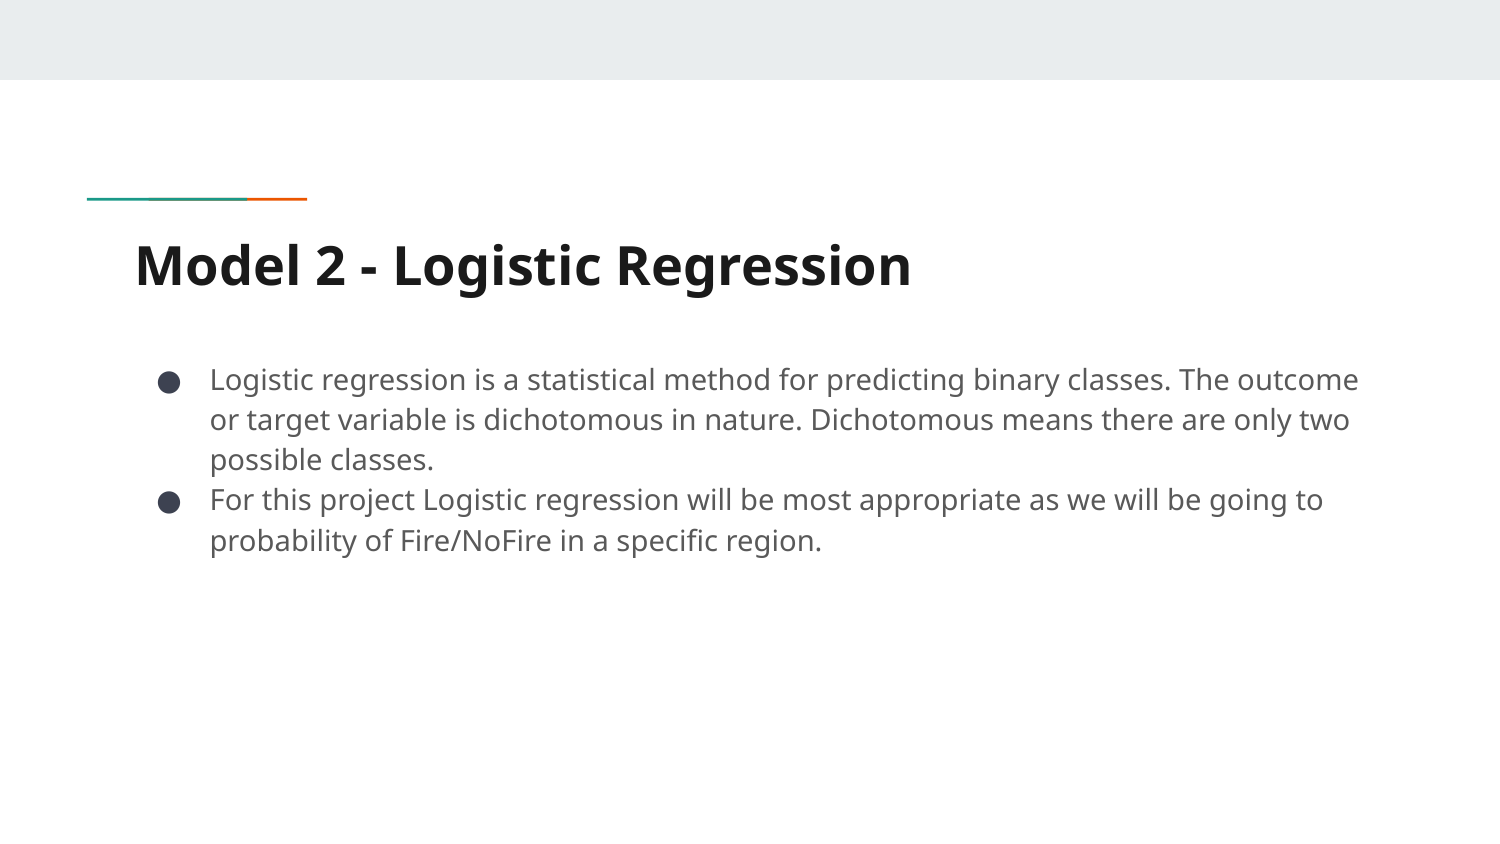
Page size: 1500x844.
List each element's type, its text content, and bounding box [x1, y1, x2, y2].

title Model 2 - Logistic Regression [119, 216, 1381, 305]
list Logistic regression is a statistical method for predicting binary classes. The outcome or target variable is dichotomous in nature. Dichotomous means there are only two possible classes. For this project Logistic regression will be most appropriate as we will be going to probability of Fire/NoFire in a specific region. [119, 341, 1381, 712]
